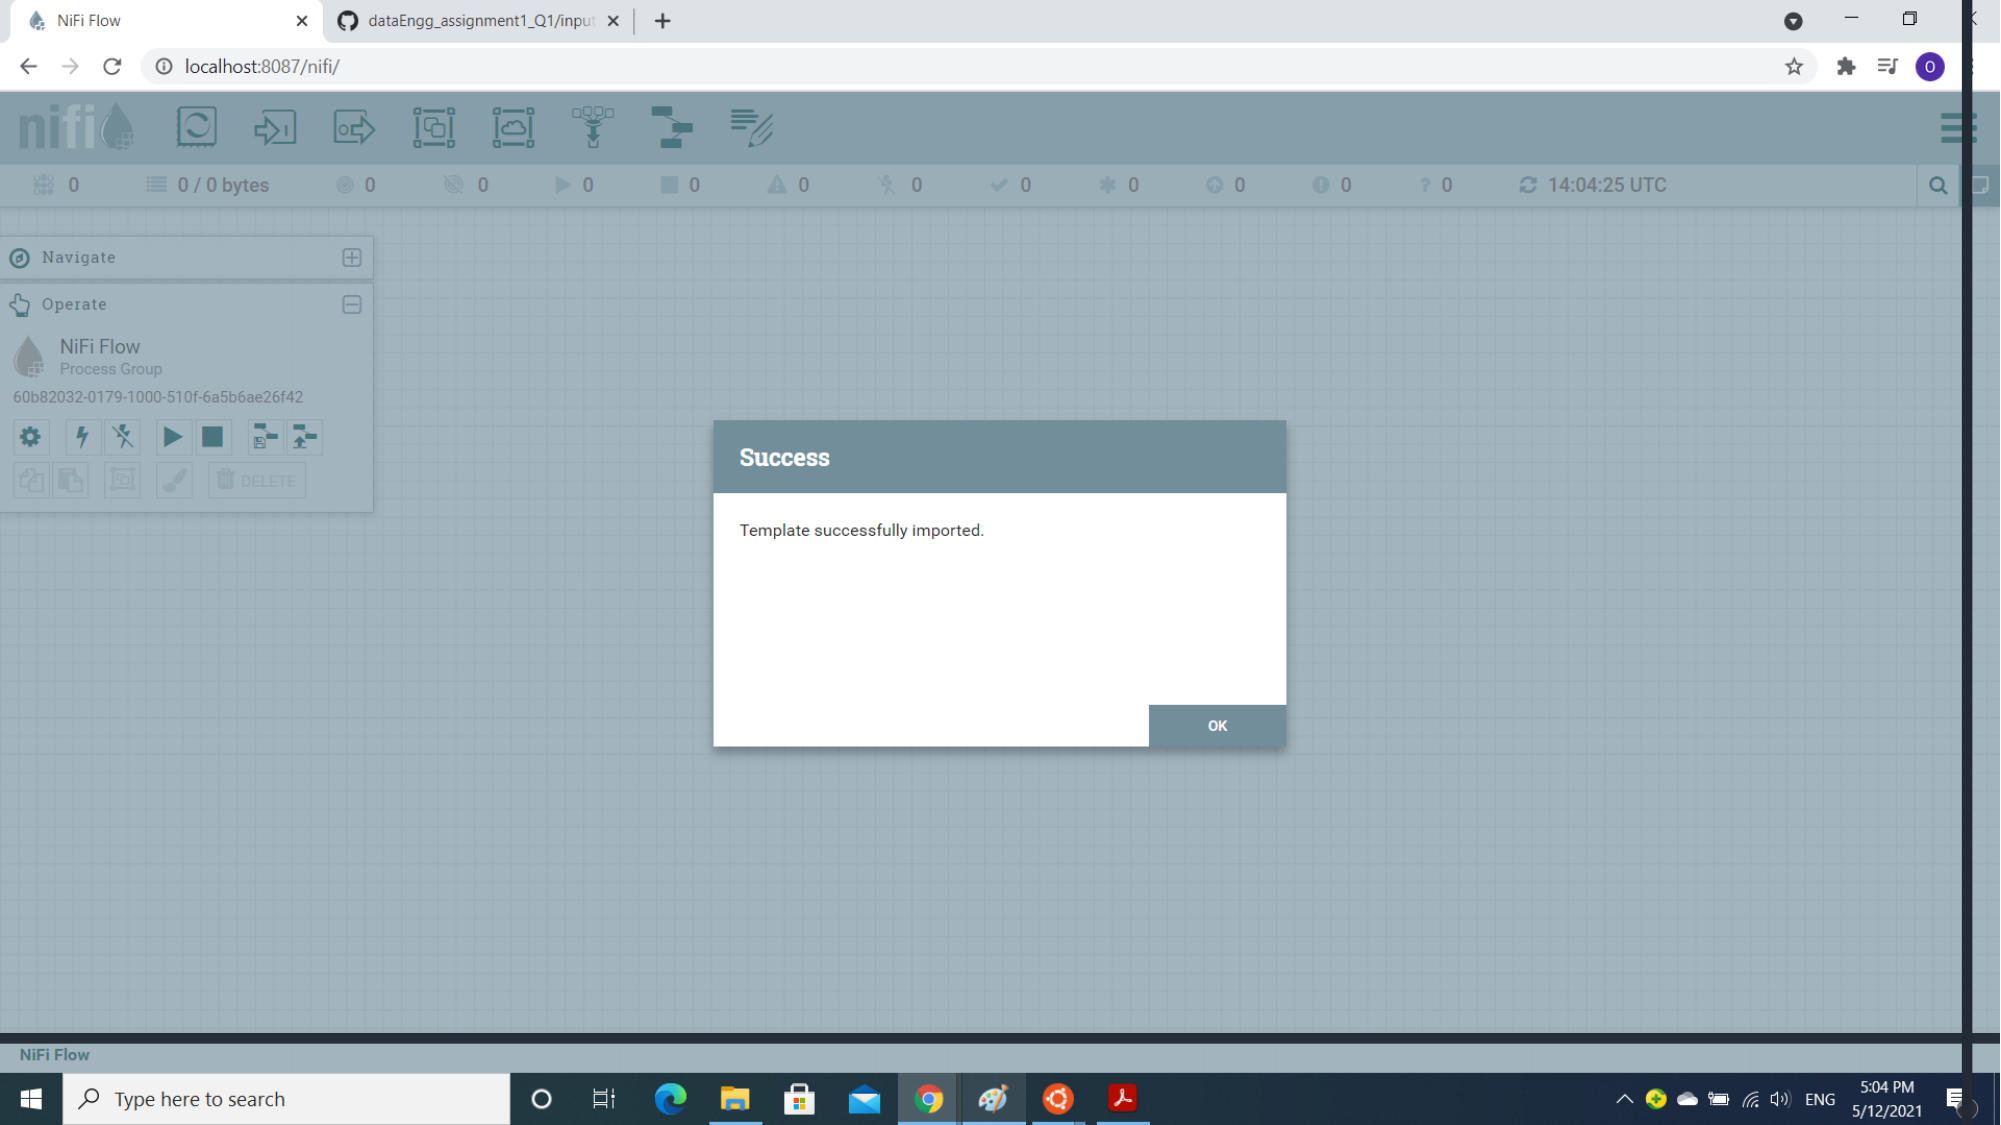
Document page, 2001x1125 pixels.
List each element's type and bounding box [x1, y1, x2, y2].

list [0, 0, 2000, 1125]
